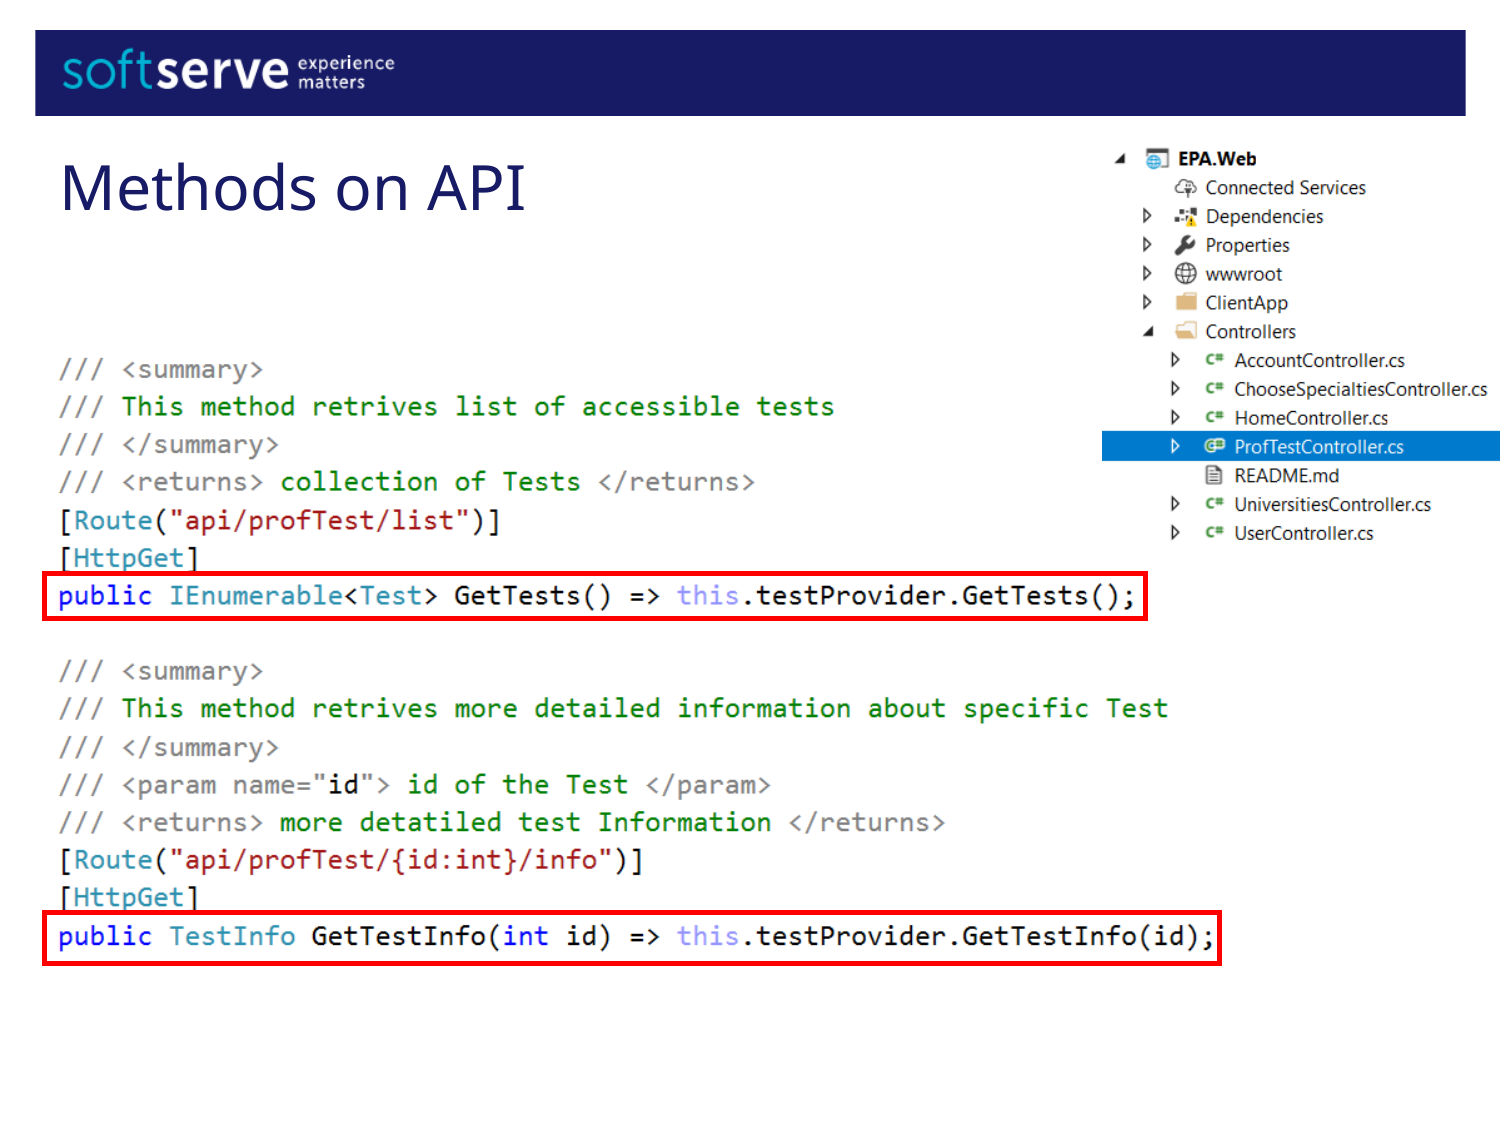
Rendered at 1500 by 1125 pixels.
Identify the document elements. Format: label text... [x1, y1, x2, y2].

picture [44, 143, 1500, 964]
subtitle Methods on API [44, 148, 1102, 224]
